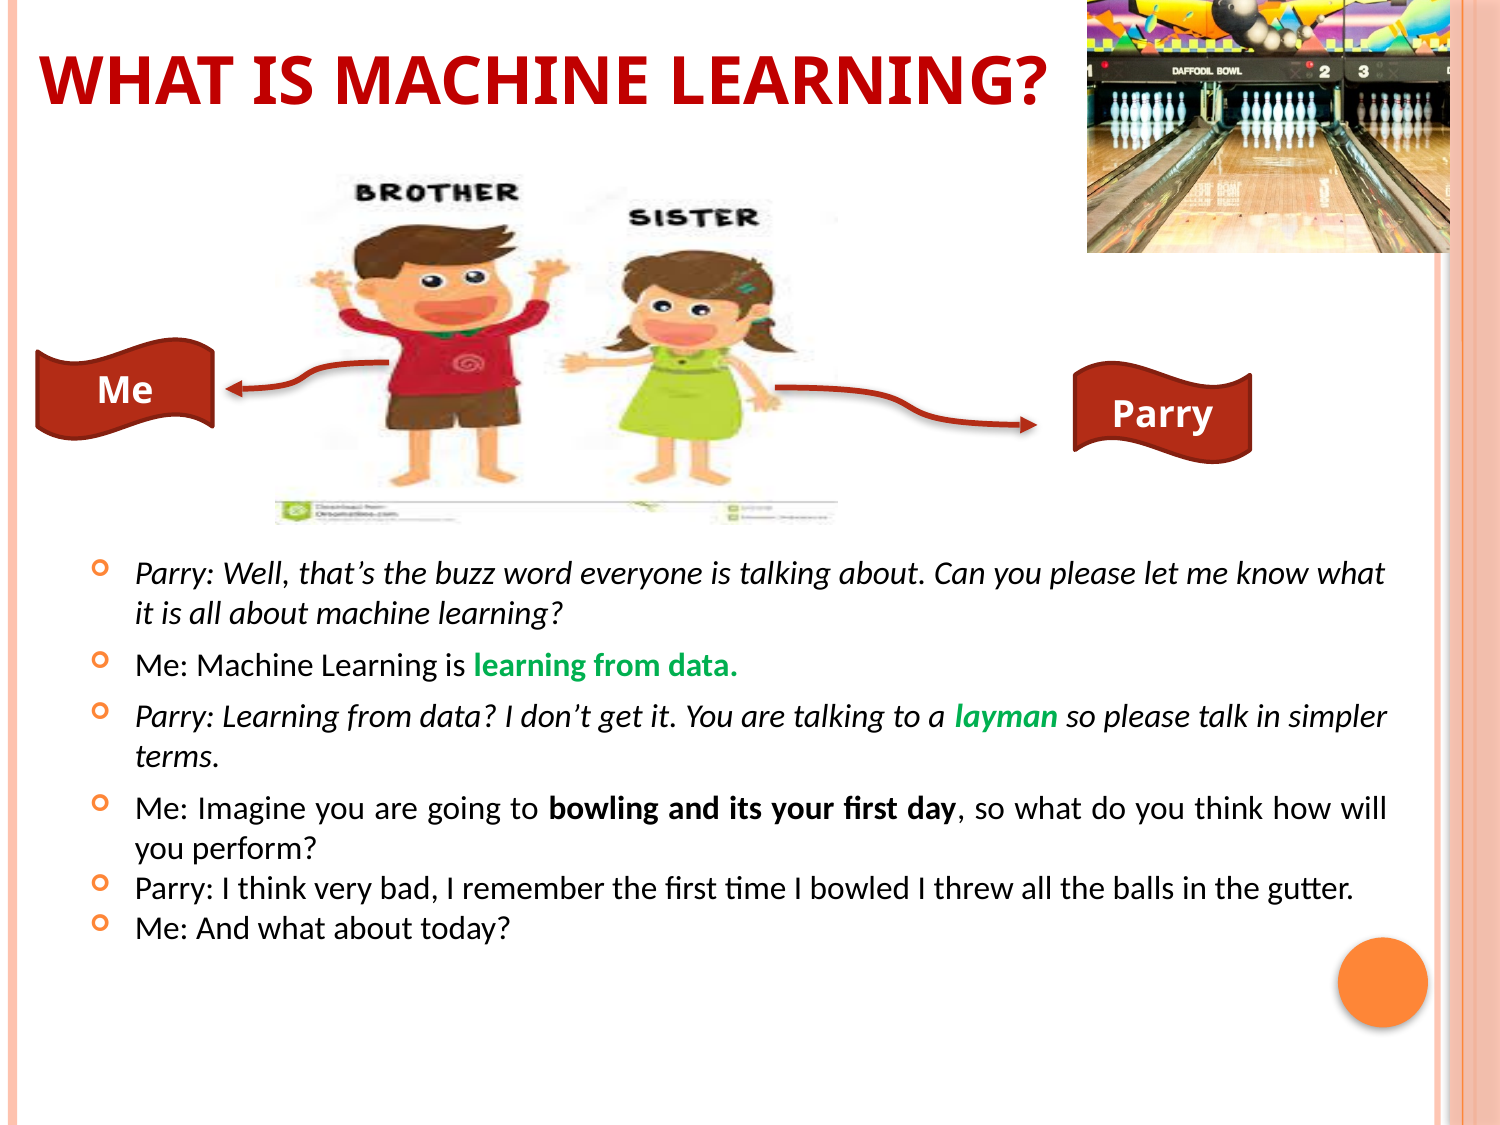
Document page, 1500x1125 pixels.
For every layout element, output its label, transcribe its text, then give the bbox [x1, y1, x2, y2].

picture [1086, 0, 1450, 254]
picture [274, 161, 838, 526]
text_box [774, 386, 1038, 426]
title What is Machine Learning? [24, 0, 1082, 125]
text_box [224, 361, 390, 390]
list Parry: Well, that’s the buzz word everyone is talking about. Can you please let me know what it is all about machine learning? Me: Machine Learning is learning from data. Parry: Learning from data? I don’t get it. You are talking to a layman so please talk in simpler terms. Me: Imagine you are going to bowling and its your first day, so what do you think how will you perform? Parry: I think very bad, I remember the first time I bowled I threw all the balls in the gutter. Me: And what about today? [75, 543, 1403, 1125]
text_box Me [35, 337, 215, 441]
text_box Parry [1072, 360, 1253, 465]
